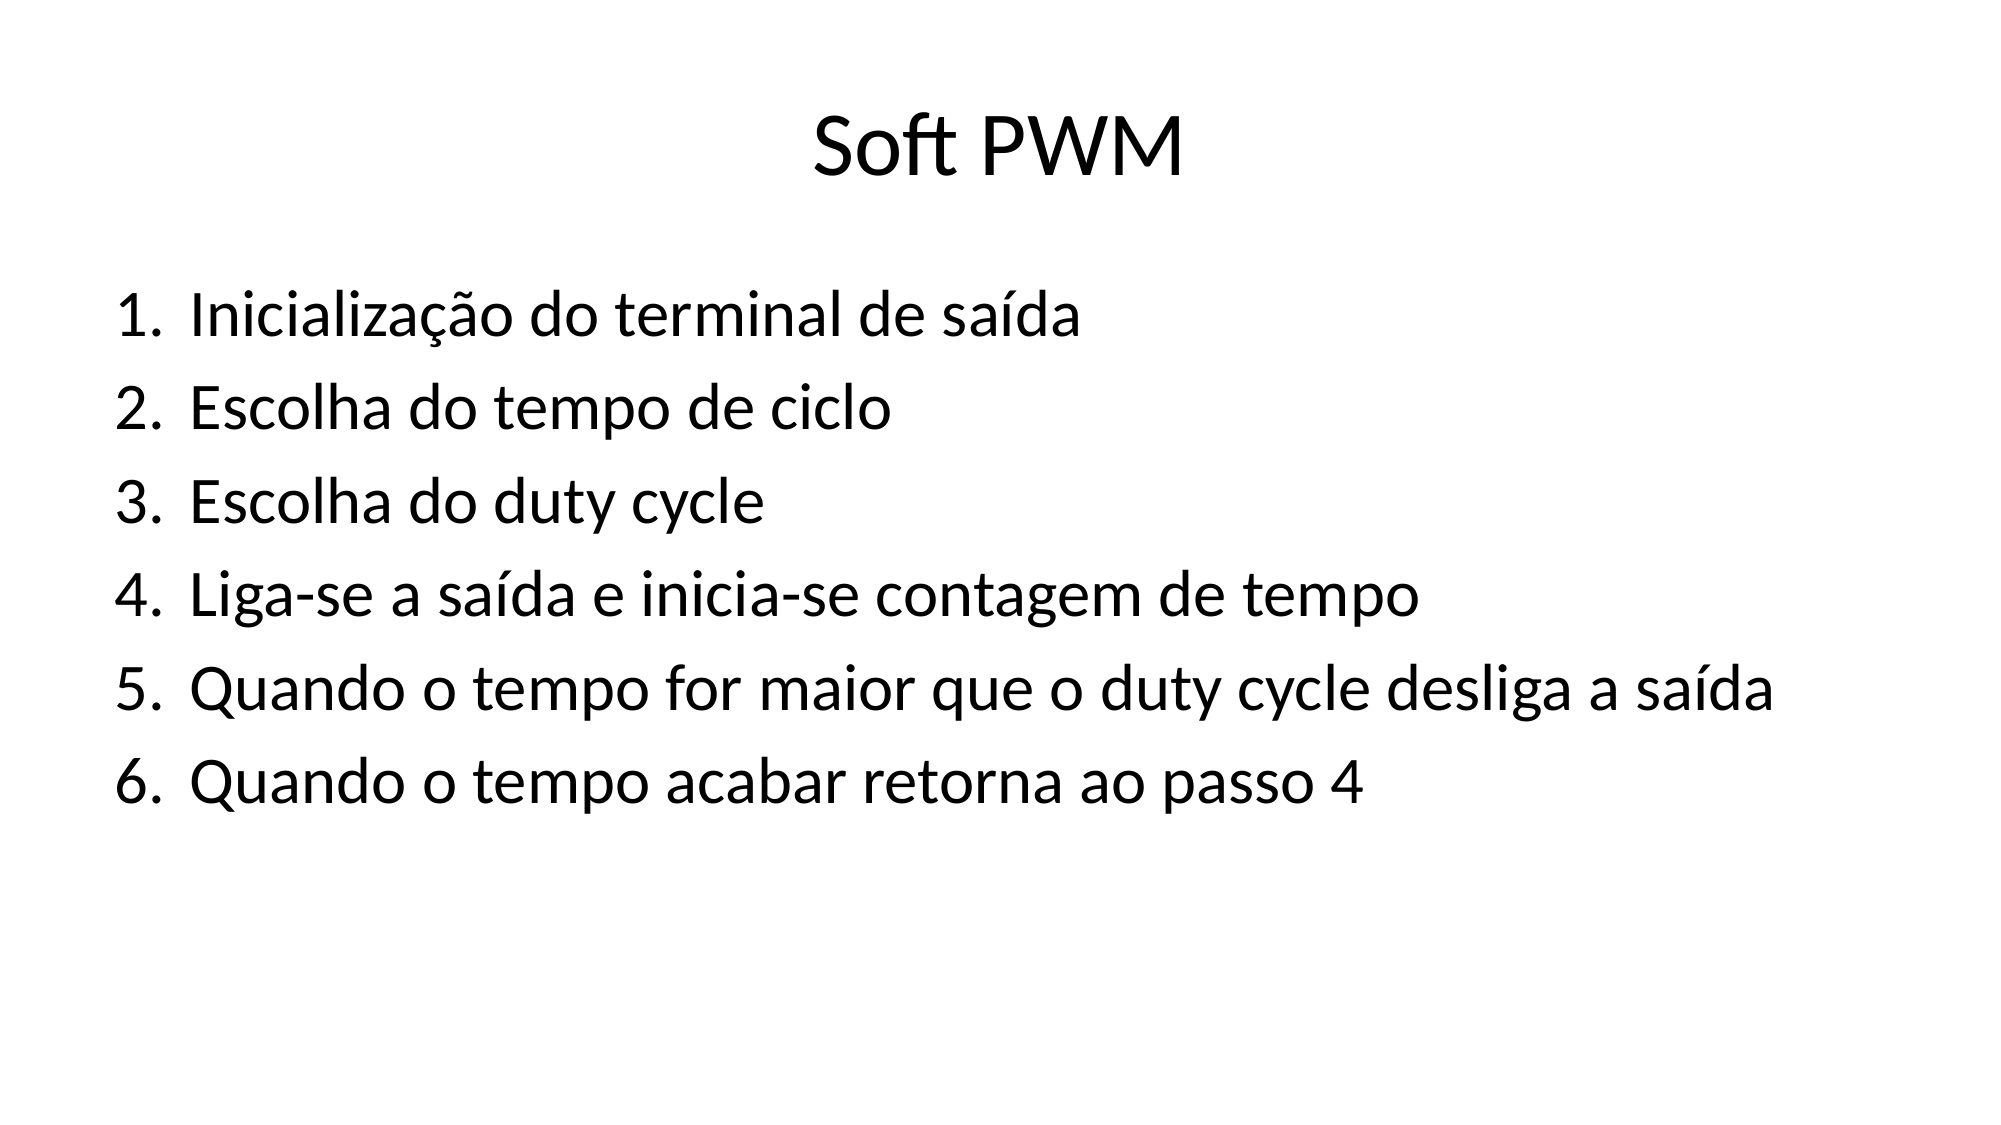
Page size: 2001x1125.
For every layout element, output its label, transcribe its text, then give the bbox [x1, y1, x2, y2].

list Inicialização do terminal de saída Escolha do tempo de ciclo Escolha do duty cycle Liga-se a saída e inicia-se contagem de tempo Quando o tempo for maior que o duty cycle desliga a saída Quando o tempo acabar retorna ao passo 4 [99, 262, 1900, 1005]
title Soft PWM [99, 45, 1900, 233]
